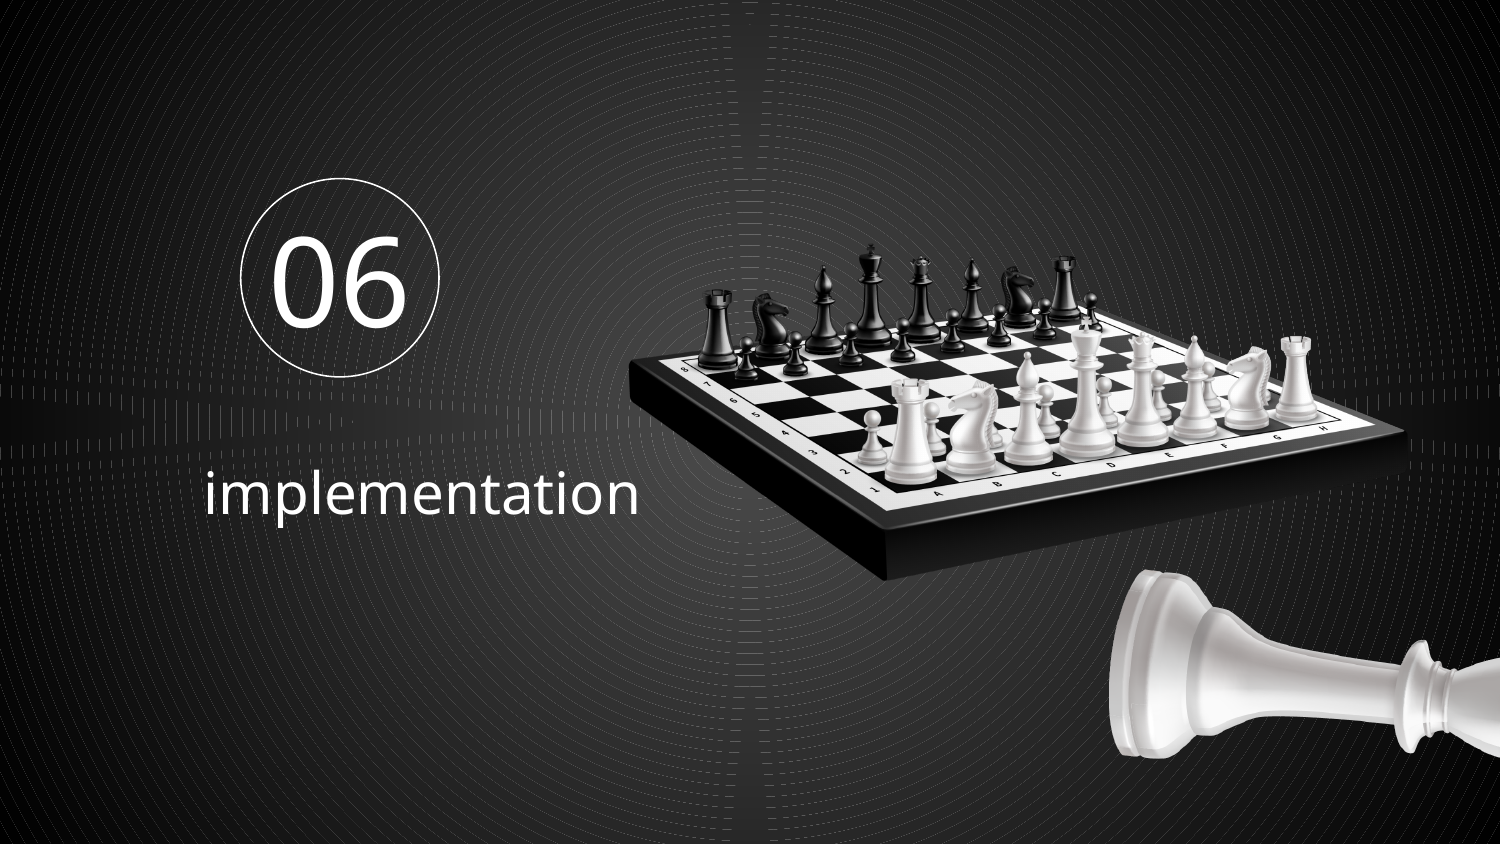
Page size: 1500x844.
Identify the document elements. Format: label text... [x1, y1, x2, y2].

picture [609, 235, 1500, 760]
title implementation [141, 421, 604, 560]
title 06 [240, 208, 440, 347]
text_box [269, 178, 411, 208]
text_box [268, 347, 411, 377]
